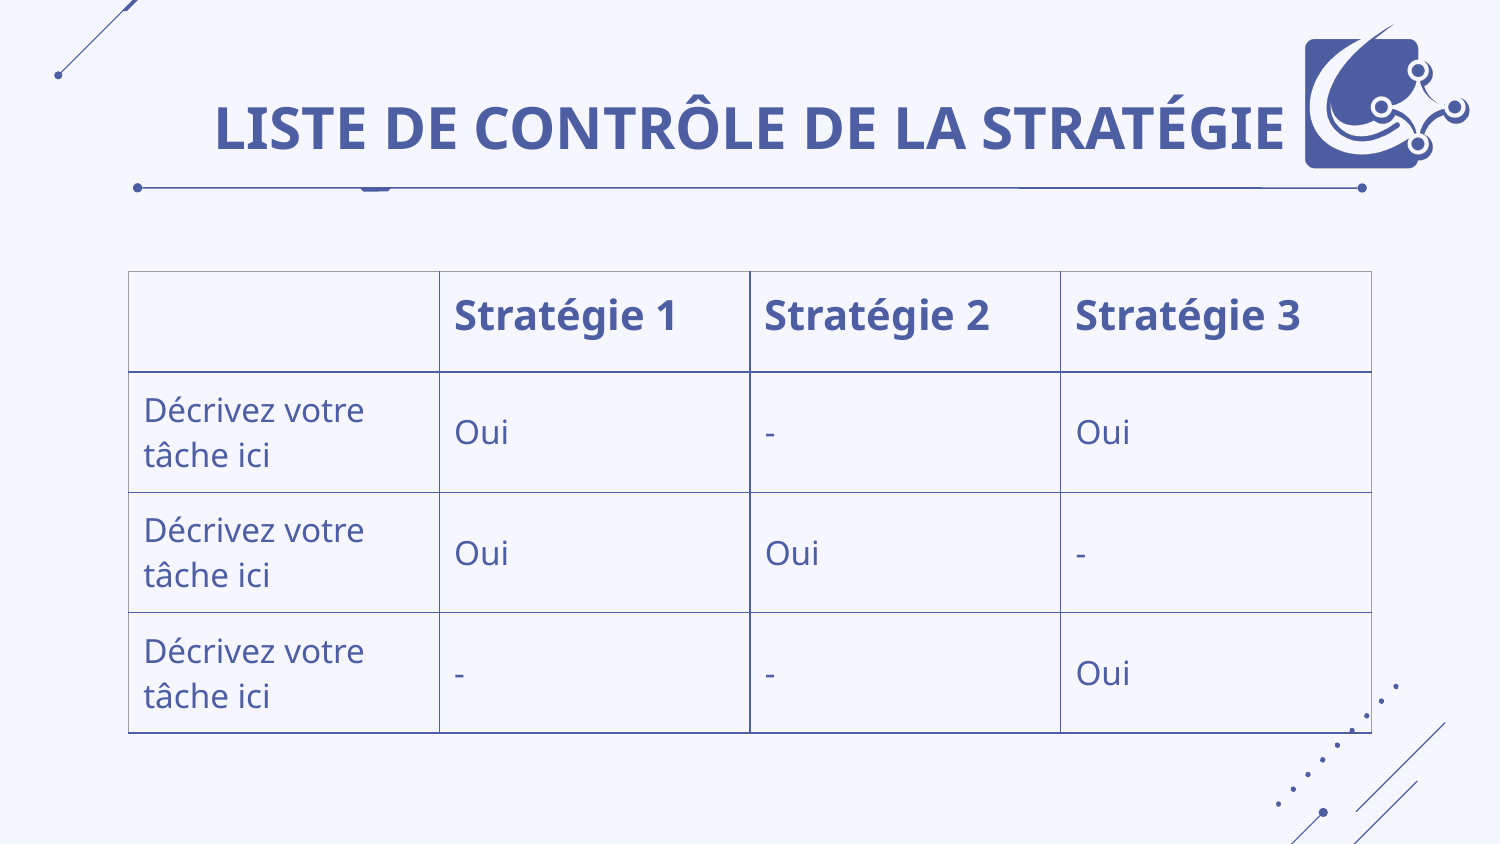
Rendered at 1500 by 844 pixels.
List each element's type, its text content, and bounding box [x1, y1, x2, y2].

table_cell - [1061, 493, 1371, 612]
table_cell - [440, 613, 749, 732]
table_header Stratégie 2 [751, 272, 1060, 371]
table_cell - [751, 373, 1060, 492]
table_header [129, 272, 439, 371]
table_cell Décrivez votre tâche ici [129, 493, 439, 612]
table_cell Oui [440, 493, 749, 612]
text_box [132, 171, 1368, 204]
table_cell Oui [751, 493, 1060, 612]
table_cell Oui [1061, 373, 1371, 492]
picture [1288, 6, 1489, 182]
table_cell Oui [1061, 613, 1371, 732]
table_cell - [751, 613, 1060, 732]
table_cell Décrivez votre tâche ici [129, 373, 439, 492]
table_cell Oui [440, 373, 749, 492]
table_cell Décrivez votre tâche ici [129, 613, 439, 732]
table_header Stratégie 3 [1061, 272, 1371, 371]
table_header Stratégie 1 [440, 272, 749, 371]
title LISTE DE CONTRÔLE DE LA STRATÉGIE [128, 91, 1372, 173]
